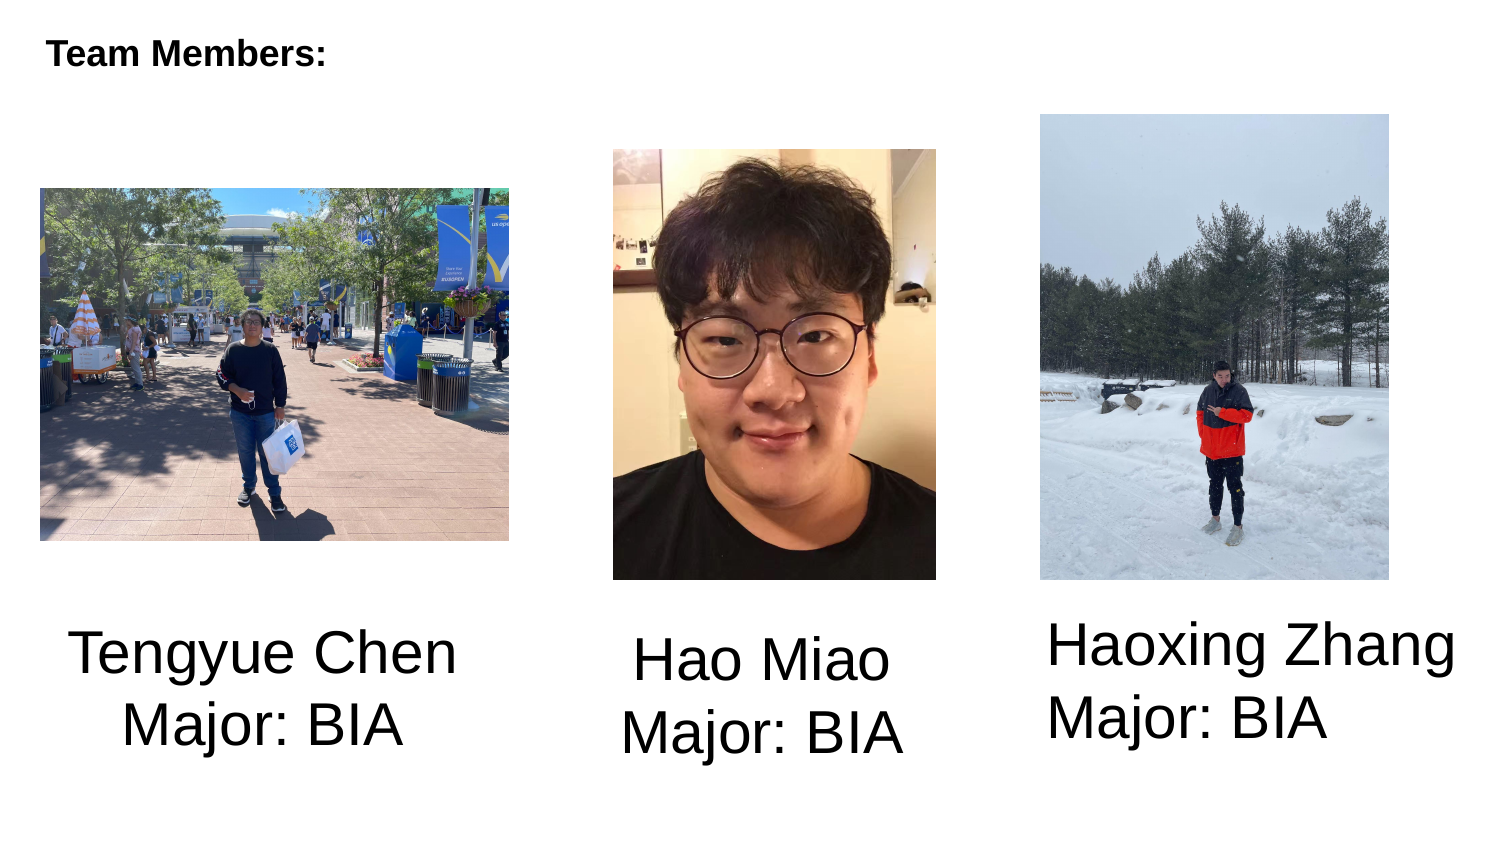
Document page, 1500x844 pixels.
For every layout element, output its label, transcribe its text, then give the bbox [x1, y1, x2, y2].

title Hao Miao Major: BIA [509, 623, 1031, 762]
picture [39, 188, 510, 541]
text_box Tengyue Chen Major: BIA [16, 597, 509, 773]
picture [1039, 114, 1389, 580]
text_box Team Members: [30, 14, 977, 90]
text_box Haoxing Zhang Major: BIA [1031, 590, 1500, 766]
picture [613, 149, 936, 580]
